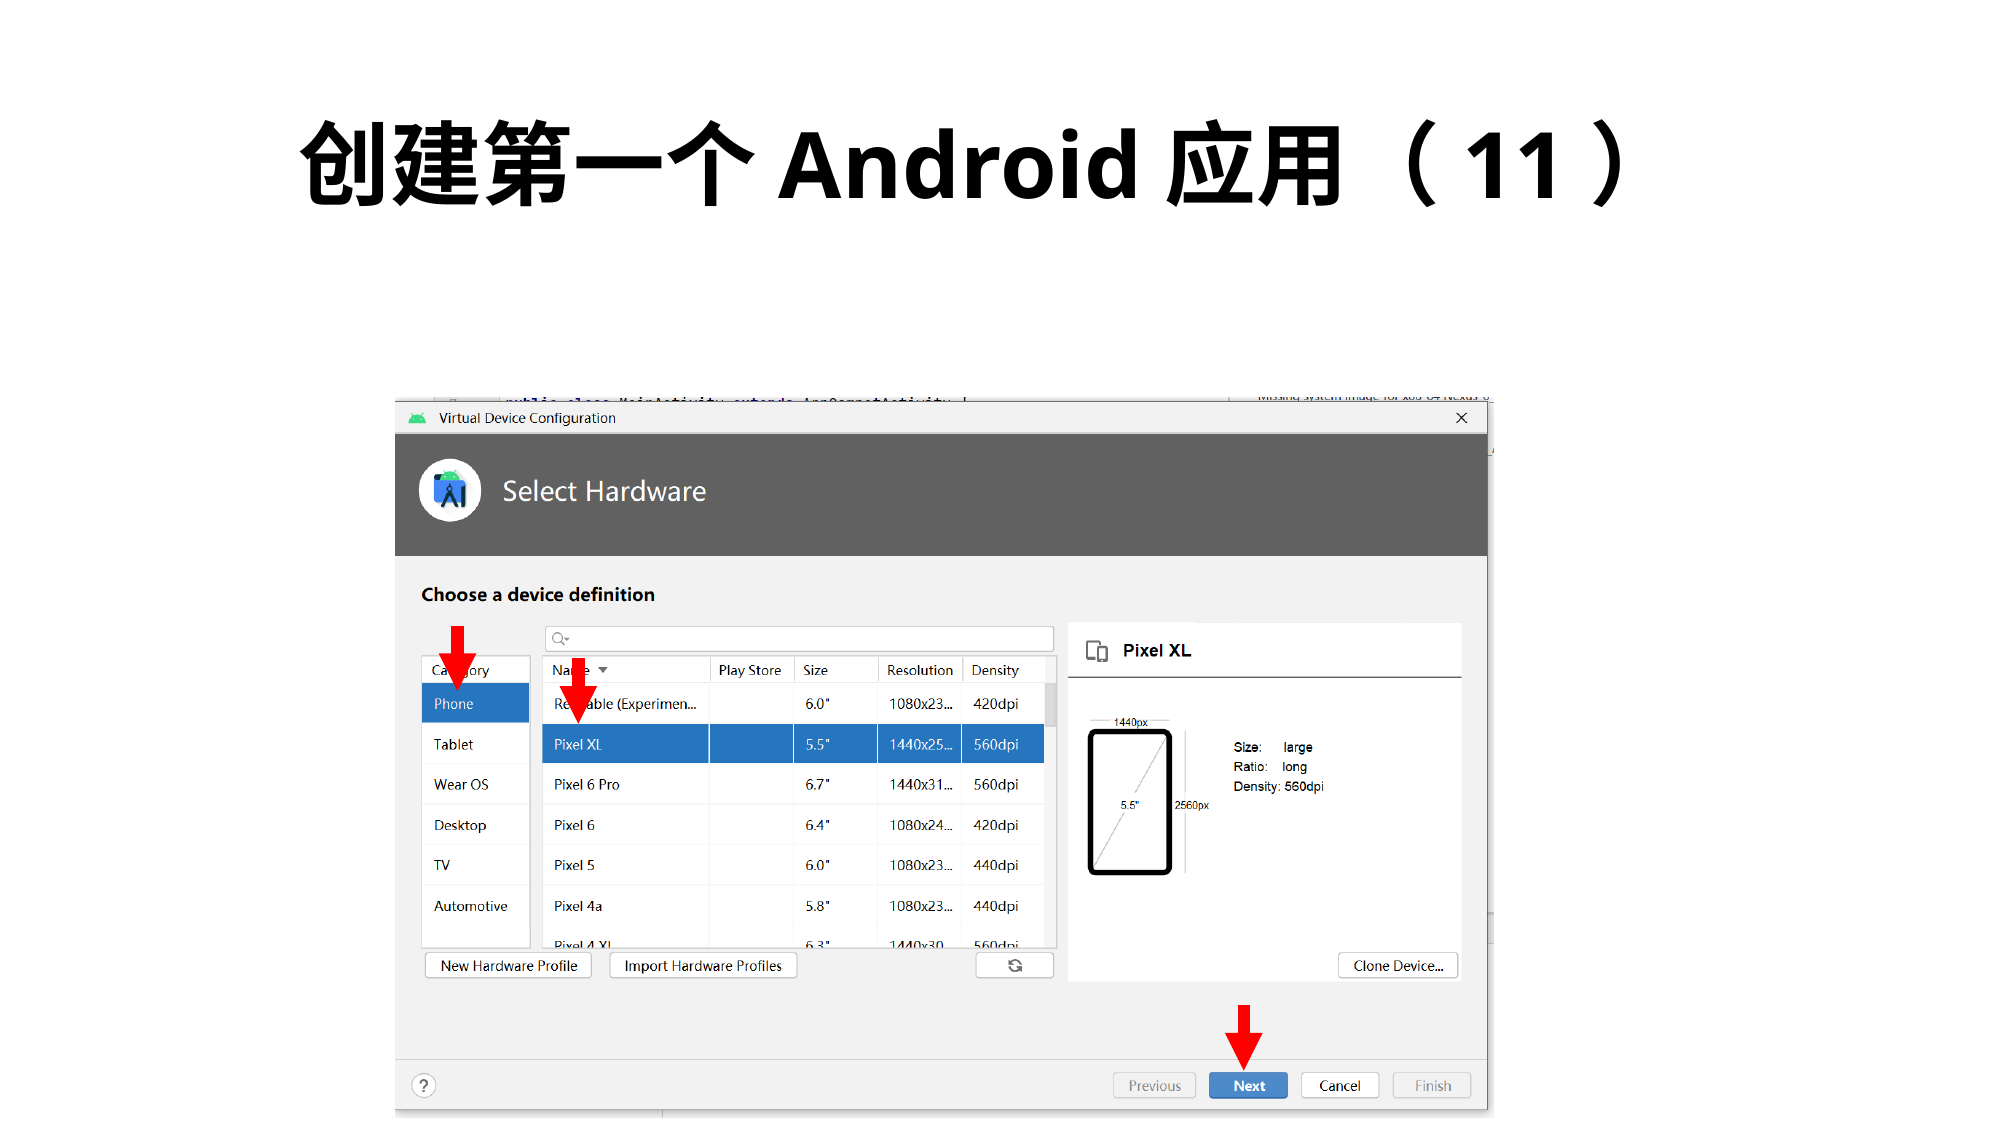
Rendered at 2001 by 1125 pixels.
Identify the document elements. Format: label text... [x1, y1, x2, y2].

picture [395, 397, 1494, 1118]
title 创建第一个Android应用（11） [137, 59, 1863, 278]
